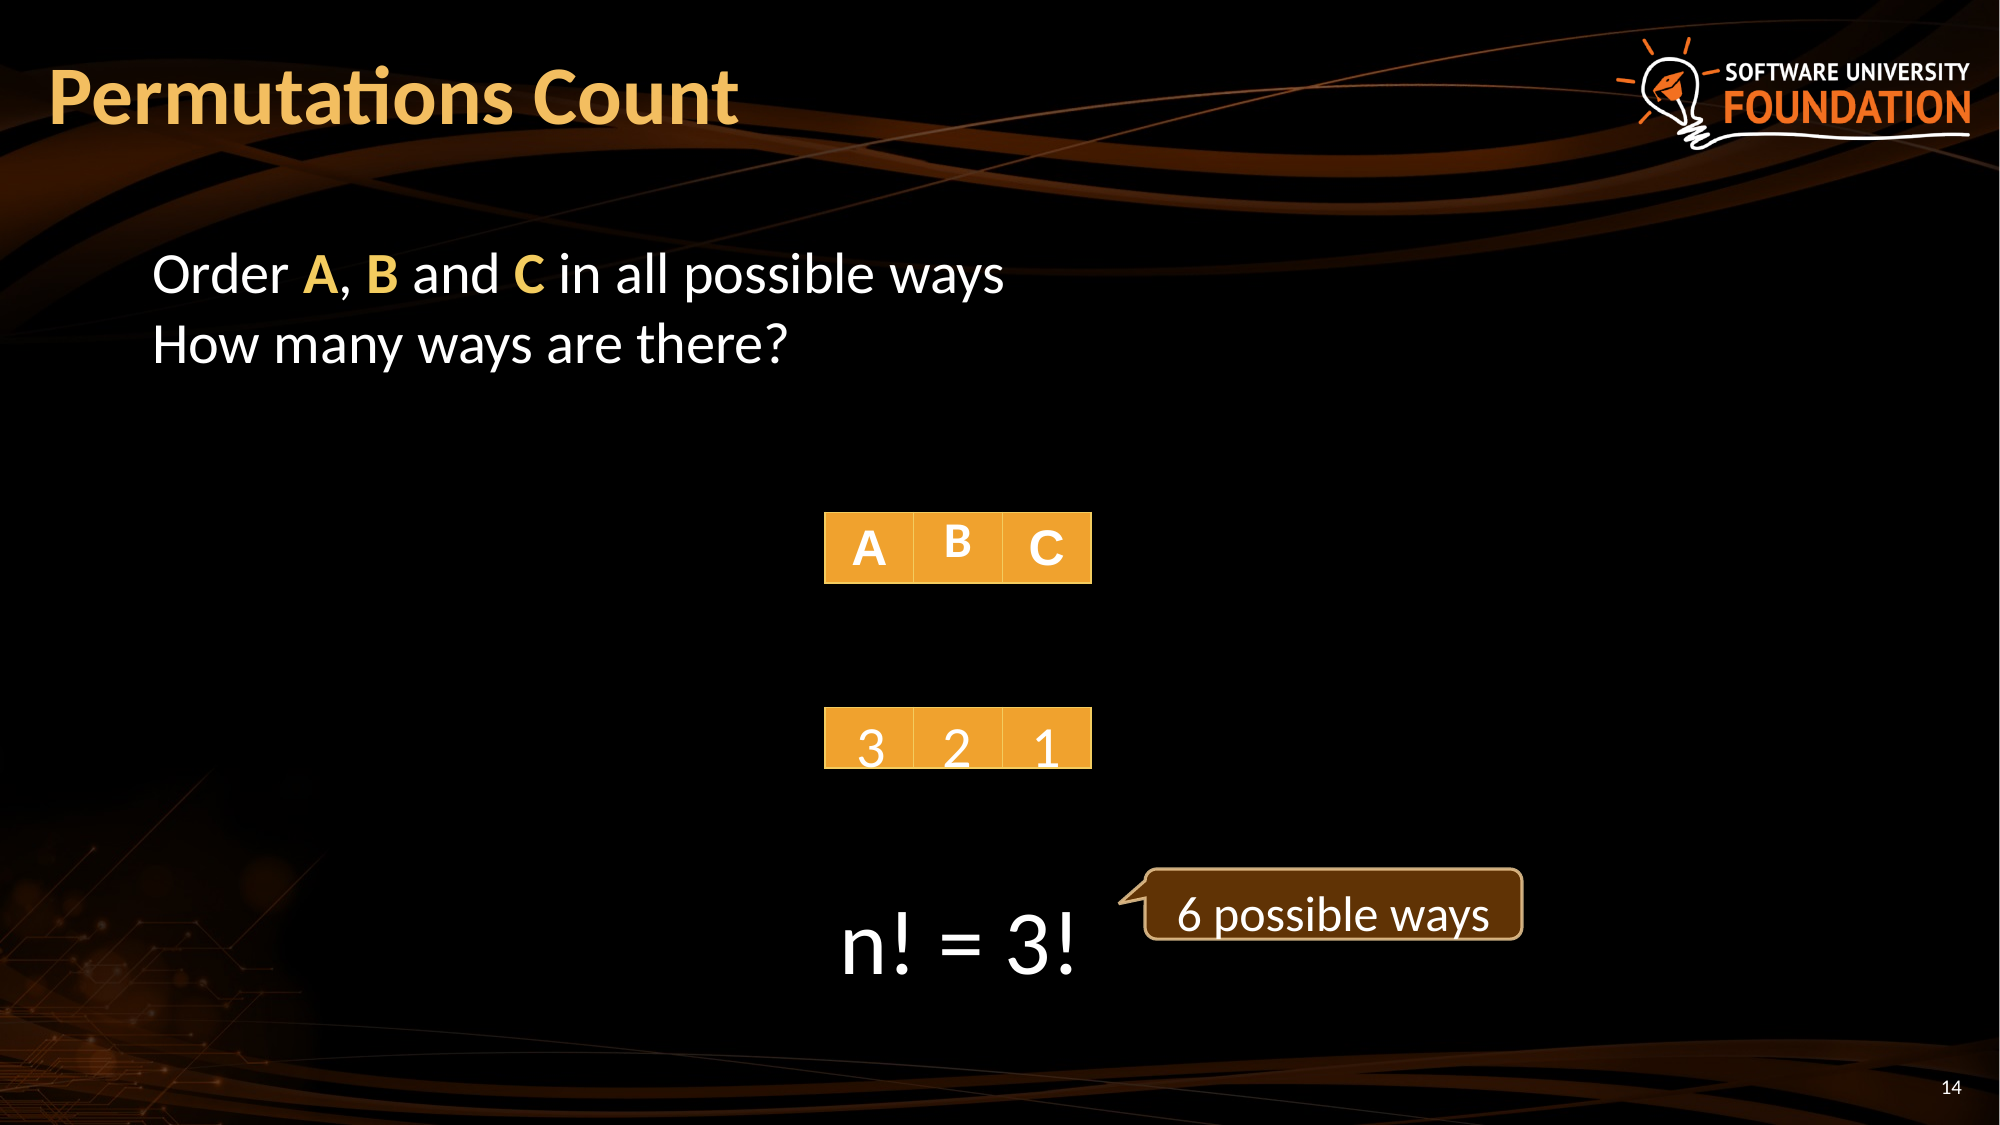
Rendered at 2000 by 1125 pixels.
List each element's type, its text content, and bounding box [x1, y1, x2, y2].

table_header B [914, 513, 1002, 582]
table_header [914, 708, 927, 767]
picture [0, 0, 2000, 1125]
table_header [989, 708, 1002, 767]
text_box Order A, B and C in all possible ways How many ways are there? [137, 227, 1030, 384]
table_header A [826, 513, 913, 582]
table_header [826, 708, 841, 767]
text_box 3 [841, 702, 902, 788]
table_header [902, 708, 913, 767]
text_box n! = 3! [824, 875, 1146, 1002]
table_header [1077, 708, 1090, 767]
text_box 2 [927, 702, 989, 788]
text_box 6 possible ways [1146, 868, 1522, 940]
table_header [1003, 708, 1016, 767]
text_box 1 [1016, 702, 1077, 788]
slide_number ‹#› [1897, 1070, 1968, 1103]
table_header C [1003, 513, 1090, 582]
title Permutations Count [30, 6, 1602, 189]
